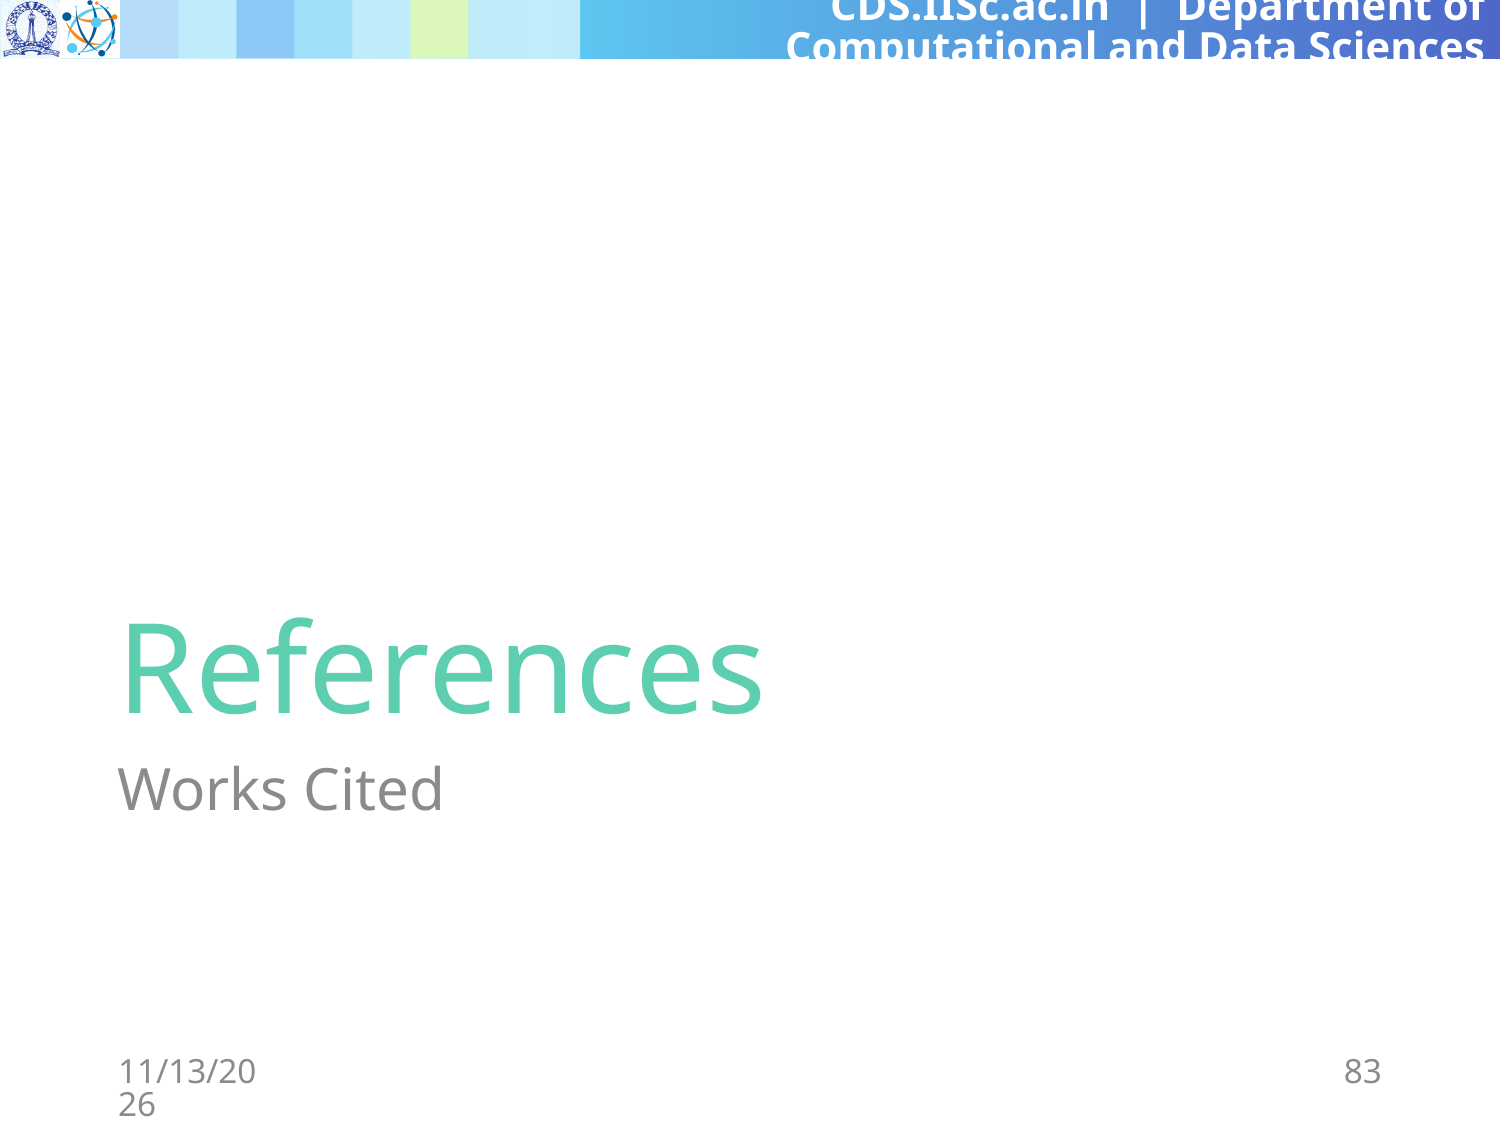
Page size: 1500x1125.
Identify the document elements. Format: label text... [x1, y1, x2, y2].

slide_number 83 [1248, 1042, 1397, 1103]
picture [60, 0, 120, 58]
title References [102, 280, 1397, 749]
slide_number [103, 1042, 273, 1103]
list Works Cited [102, 752, 1397, 999]
